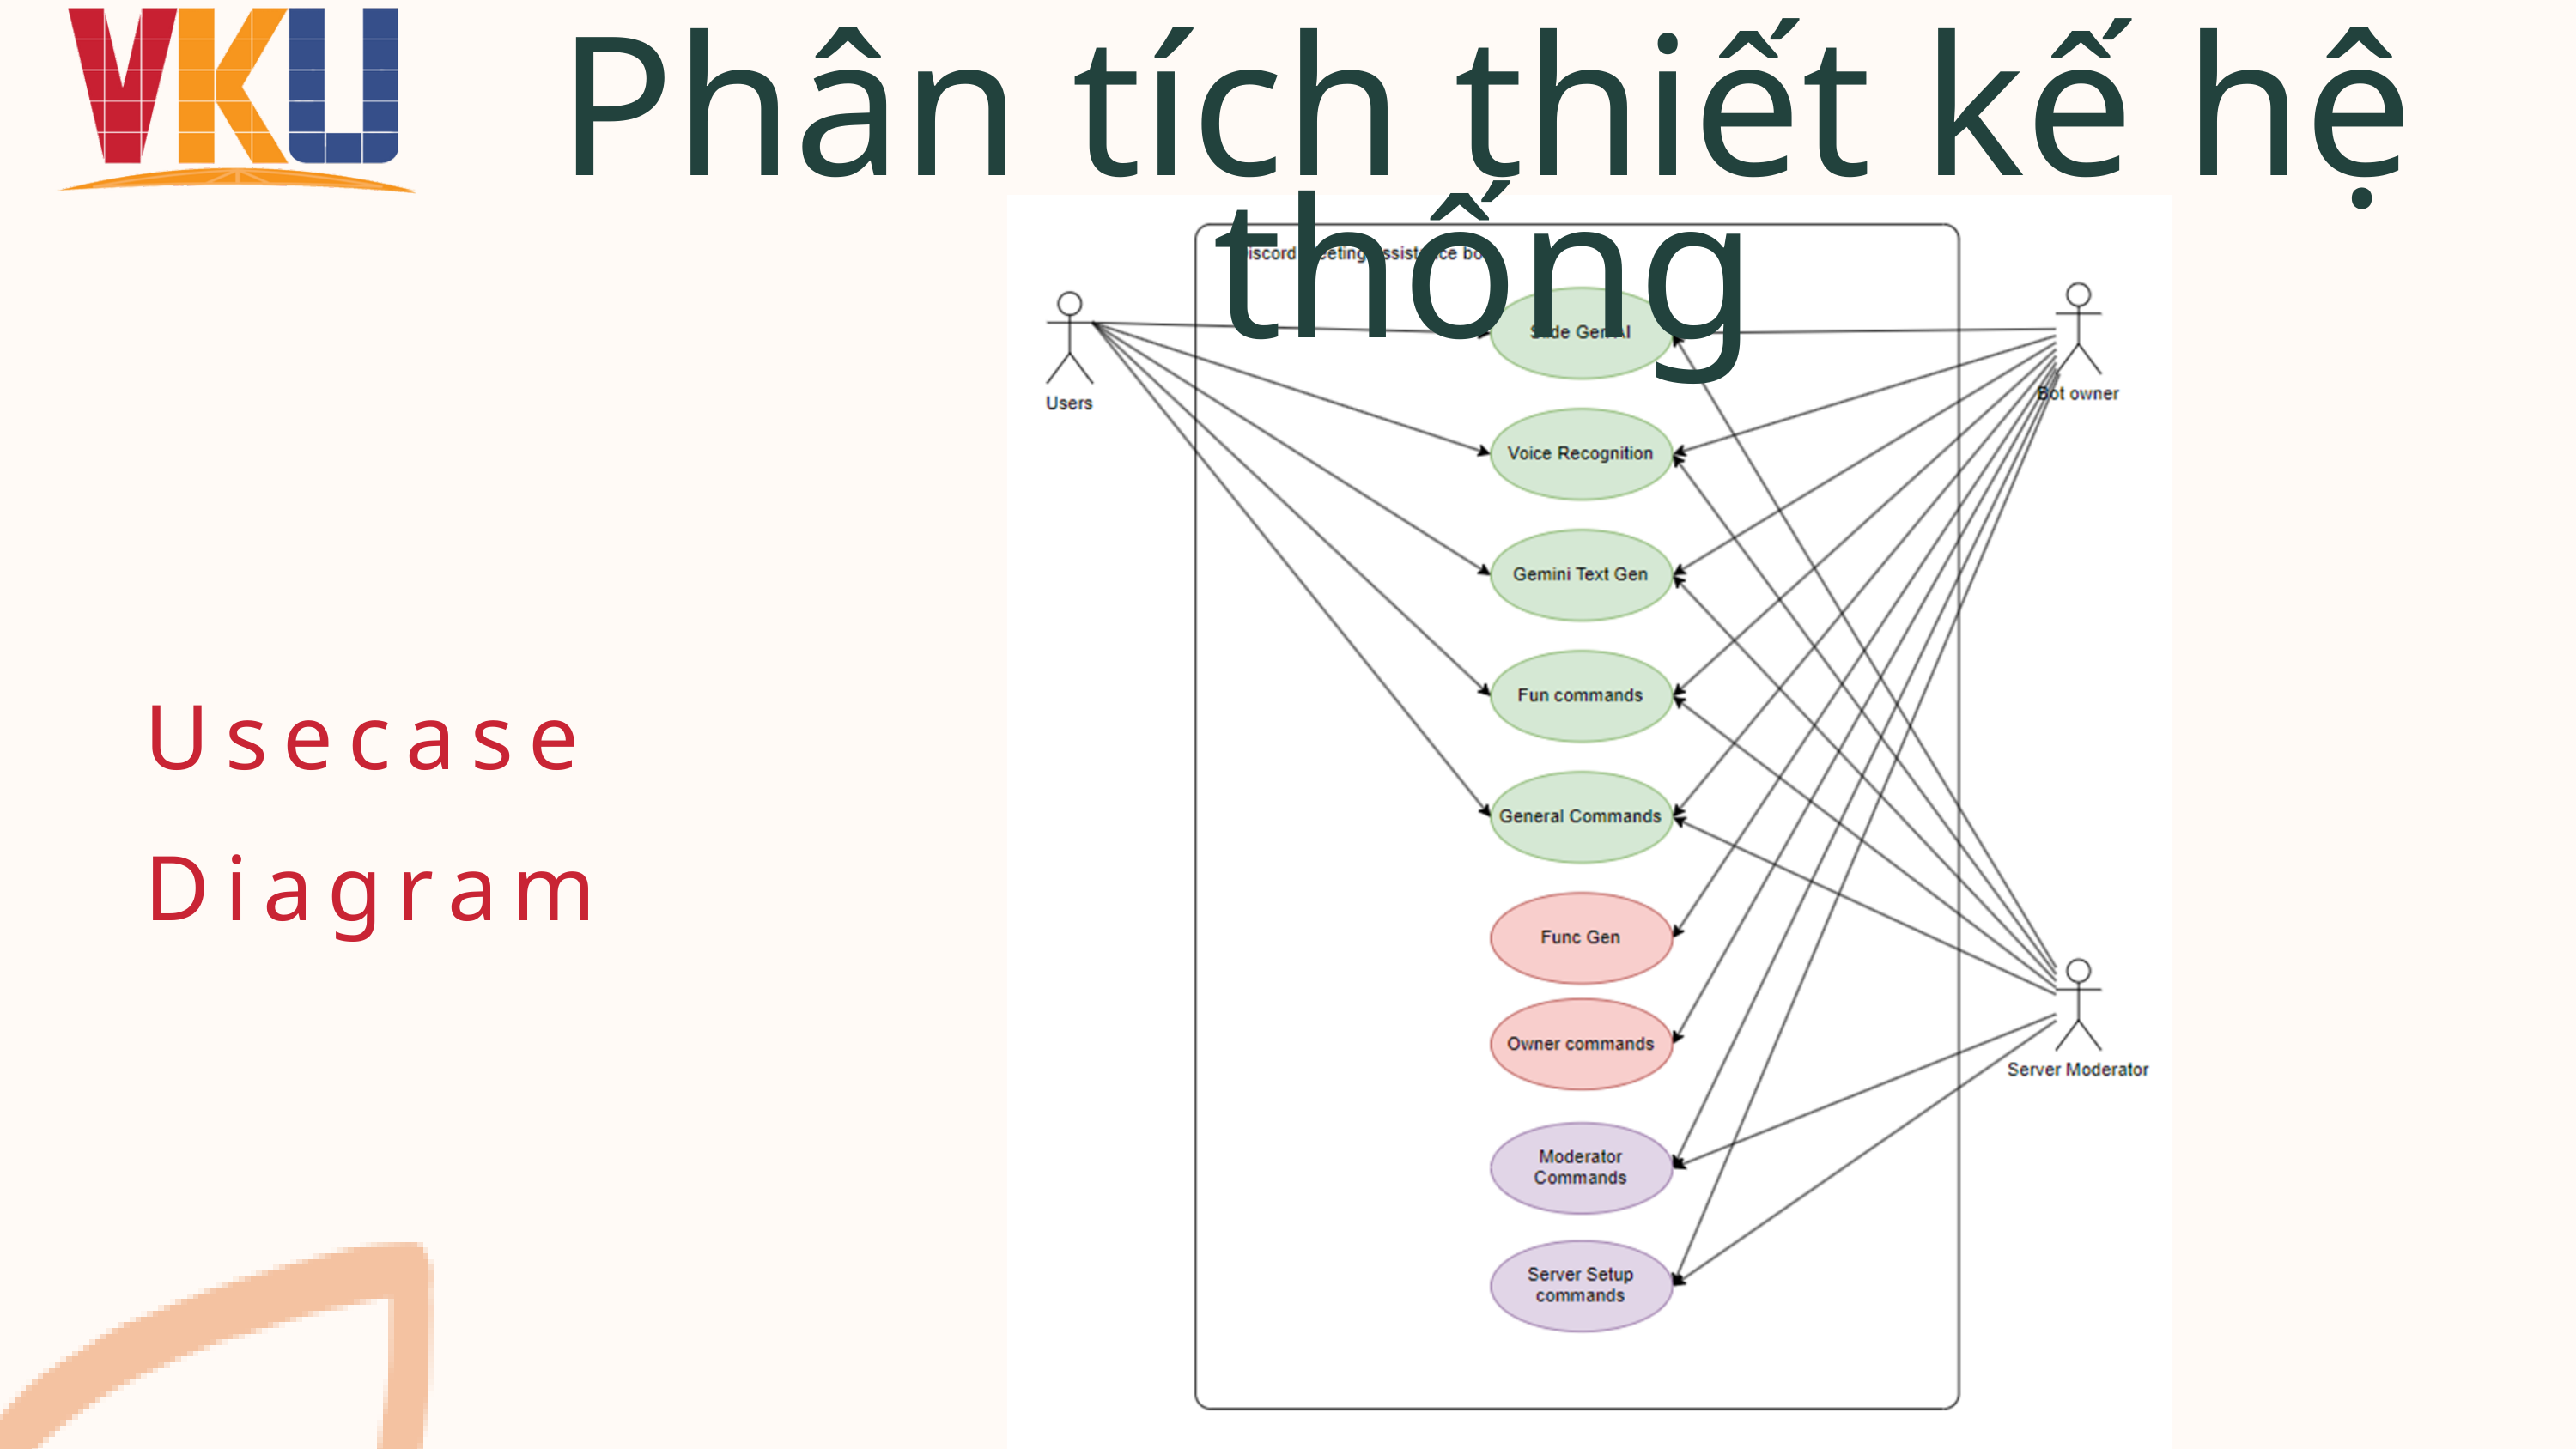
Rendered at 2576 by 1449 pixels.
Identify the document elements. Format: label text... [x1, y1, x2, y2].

text_box [1006, 377, 2173, 1449]
text_box Usecase Diagram [144, 636, 939, 939]
text_box [46, 0, 416, 197]
text_box Phân tích thiết kế hệ thống [480, 52, 2490, 377]
text_box [0, 1242, 481, 1449]
